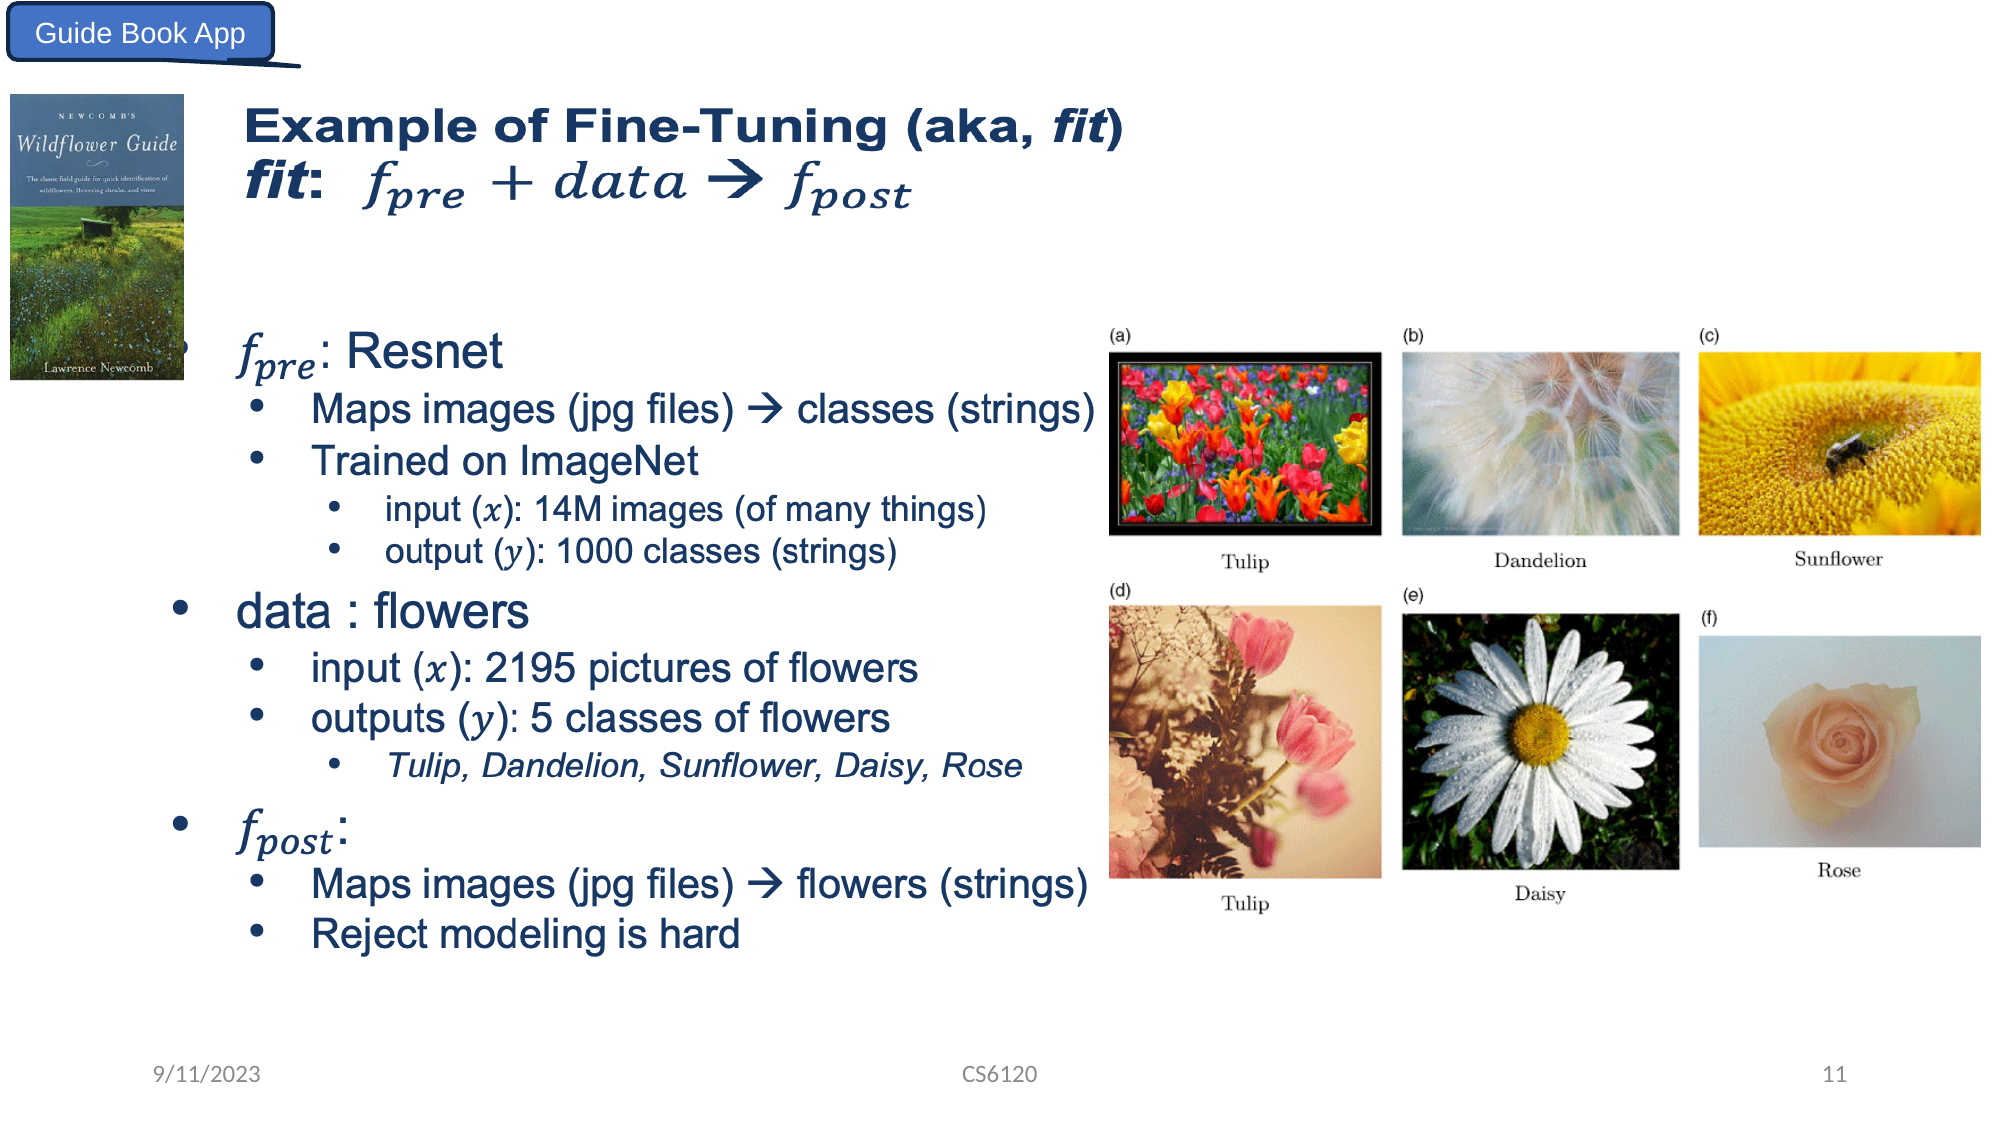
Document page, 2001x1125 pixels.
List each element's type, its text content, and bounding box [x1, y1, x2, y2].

footer CS6120 [662, 1042, 1338, 1103]
title [203, 82, 1203, 242]
slide_number 11 [1412, 1042, 1863, 1103]
list [137, 299, 1173, 1014]
picture [10, 94, 184, 381]
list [1109, 328, 1981, 915]
text_box Guide Book App [8, 3, 300, 67]
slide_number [137, 1042, 588, 1103]
